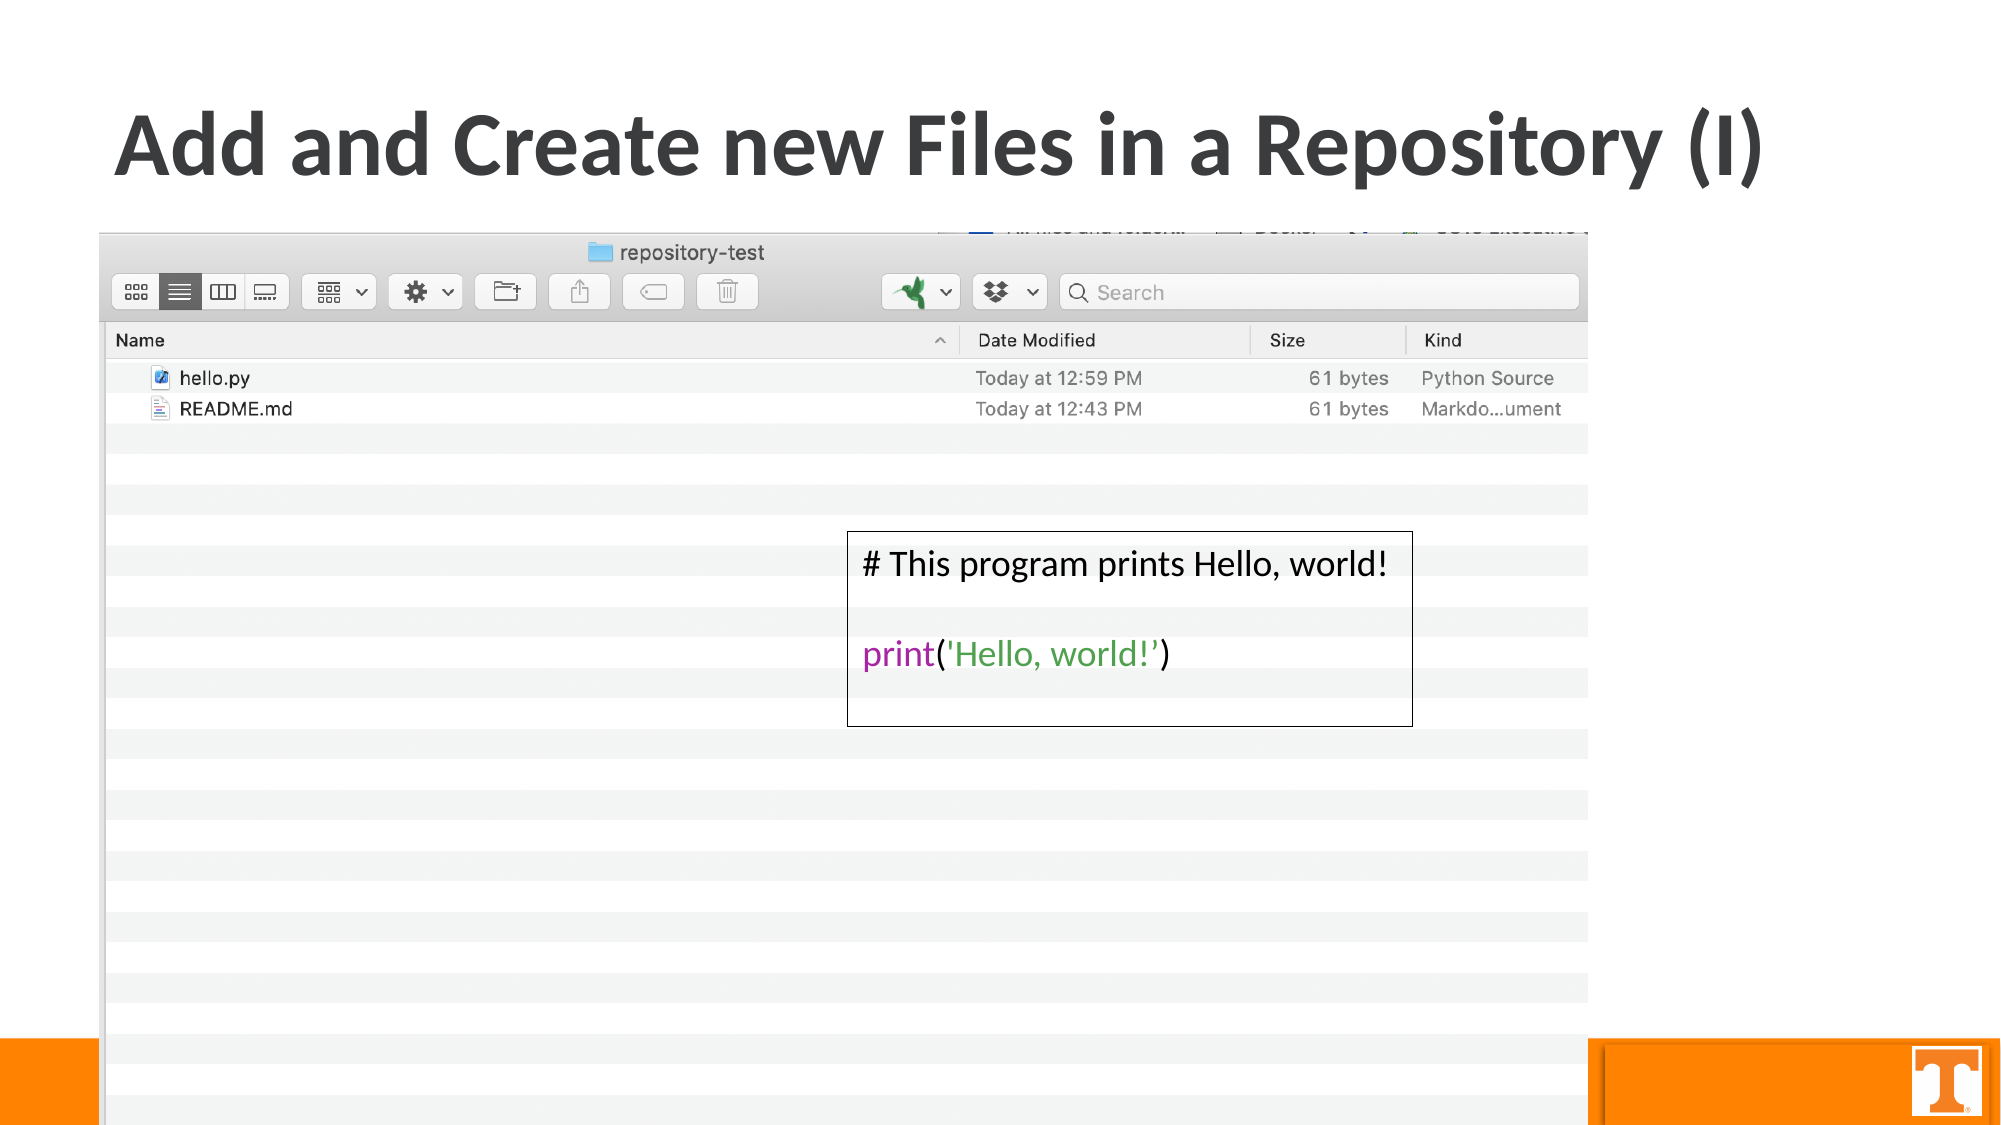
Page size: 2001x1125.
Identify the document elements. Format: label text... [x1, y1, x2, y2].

picture [99, 232, 1589, 1125]
picture [1912, 1046, 1982, 1116]
title Add and Create new Files in a Repository (I) [99, 45, 1900, 233]
